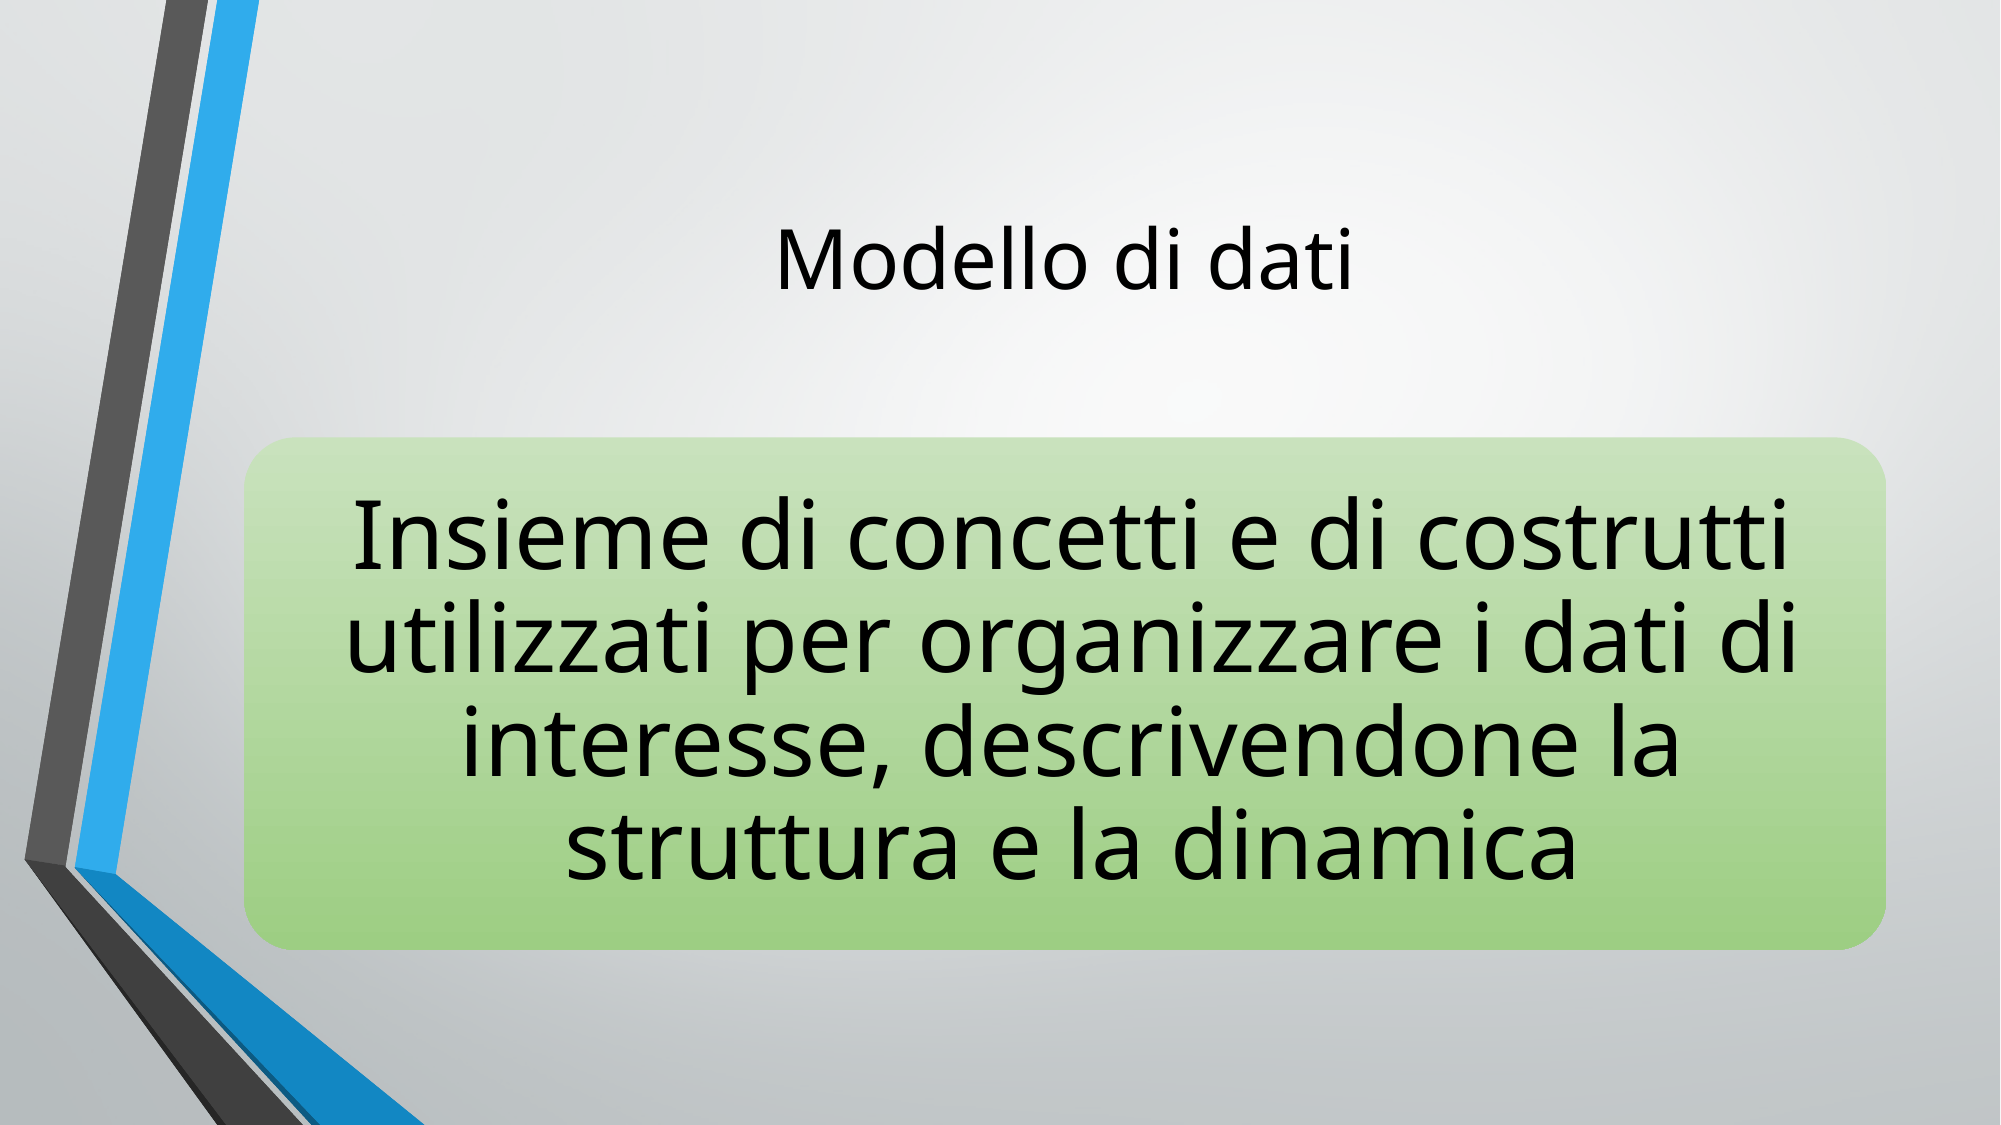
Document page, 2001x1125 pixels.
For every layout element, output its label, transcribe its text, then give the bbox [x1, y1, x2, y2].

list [243, 437, 1888, 951]
title Modello di dati [425, 112, 1887, 400]
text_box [24, 0, 425, 1125]
